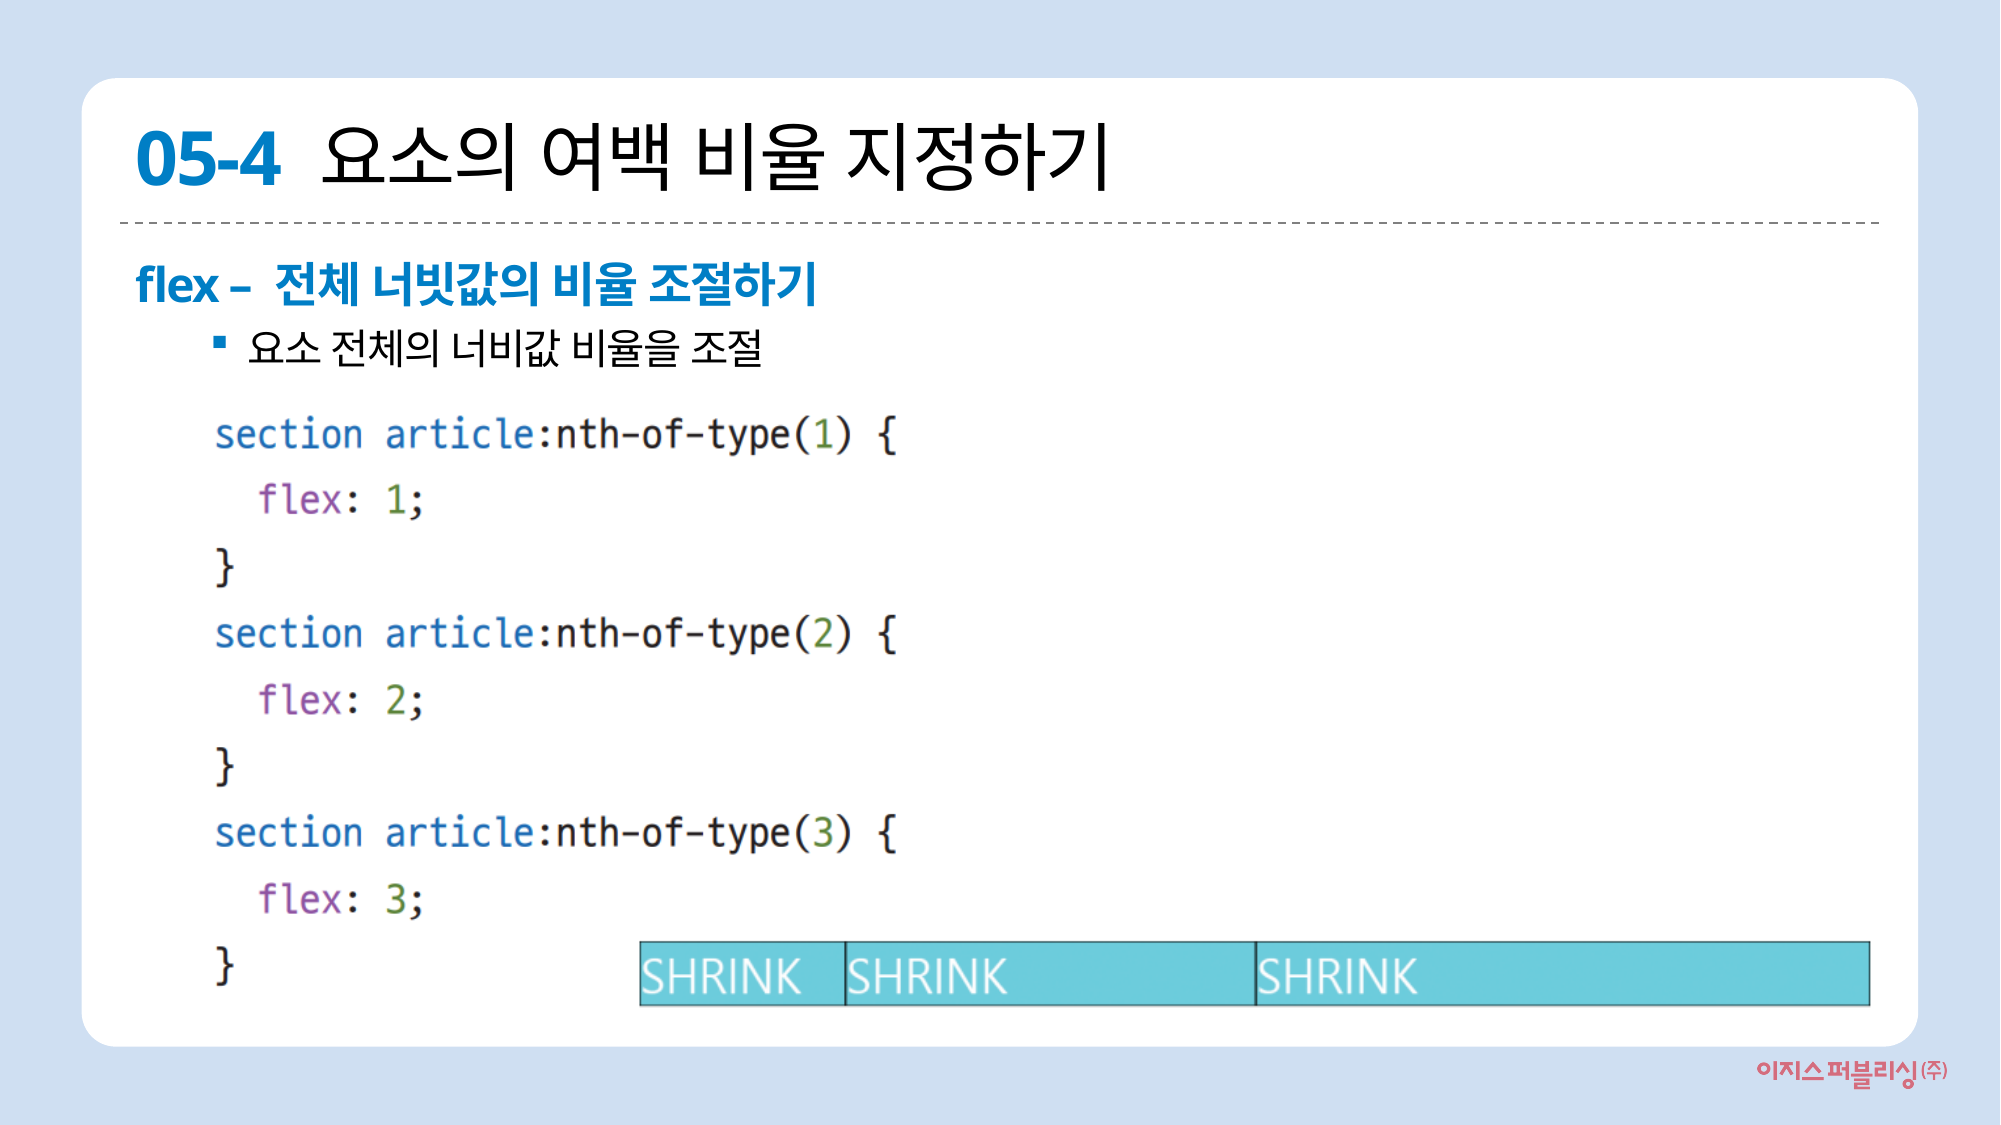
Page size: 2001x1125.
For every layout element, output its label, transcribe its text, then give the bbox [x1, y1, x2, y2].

title 05-4 요소의 여백 비율 지정하기 [120, 109, 1880, 209]
picture [196, 404, 1880, 1014]
list flex – 전체 너빗값의 비율 조절하기 요소 전체의 너비값 비율을 조절 [120, 247, 1880, 1009]
